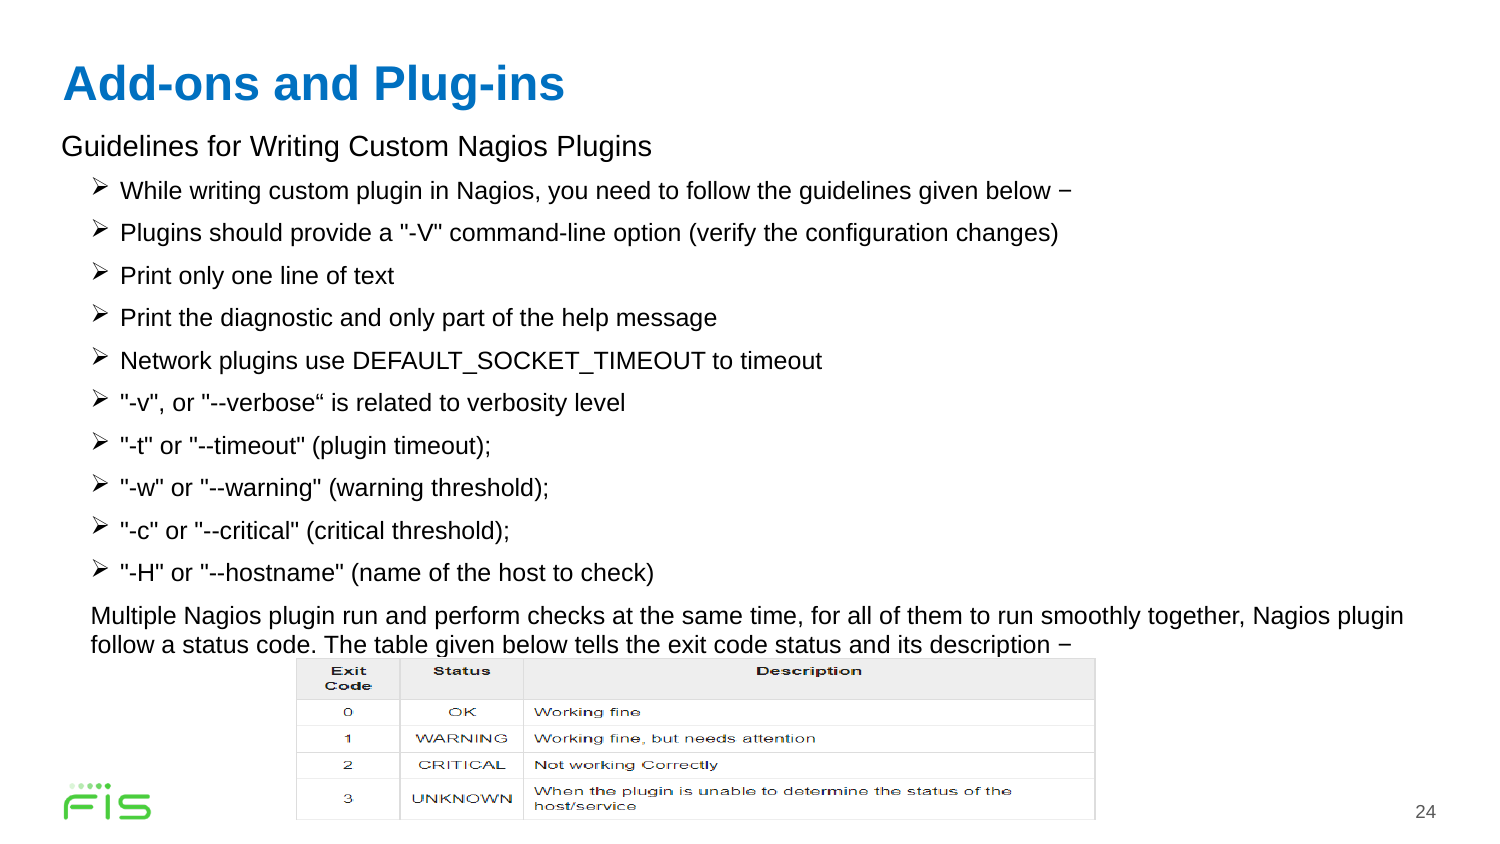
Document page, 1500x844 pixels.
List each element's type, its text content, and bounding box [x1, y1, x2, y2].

picture [58, 780, 154, 823]
list Guidelines for Writing Custom Nagios Plugins While writing custom plugin in Nagios, you need to follow the guidelines given below − Plugins should provide a "-V" command-line option (verify the configuration changes) Print only one line of text Print the diagnostic and only part of the help message Network plugins use DEFAULT_SOCKET_TIMEOUT to timeout "-v", or "--verbose“ is related to verbosity level "-t" or "--timeout" (plugin timeout); "-w" or "--warning" (warning threshold); "-c" or "--critical" (critical threshold); "-H" or "--hostname" (name of the host to check) Multiple Nagios plugin run and perform checks at the same time, for all of them to run smoothly together, Nagios plugin follow a status code. The table given below tells the exit code status and its description − [60, 126, 1432, 682]
slide_number 24 [1359, 799, 1437, 822]
title Add-ons and Plug-ins [62, 62, 1435, 110]
picture [296, 657, 1096, 825]
